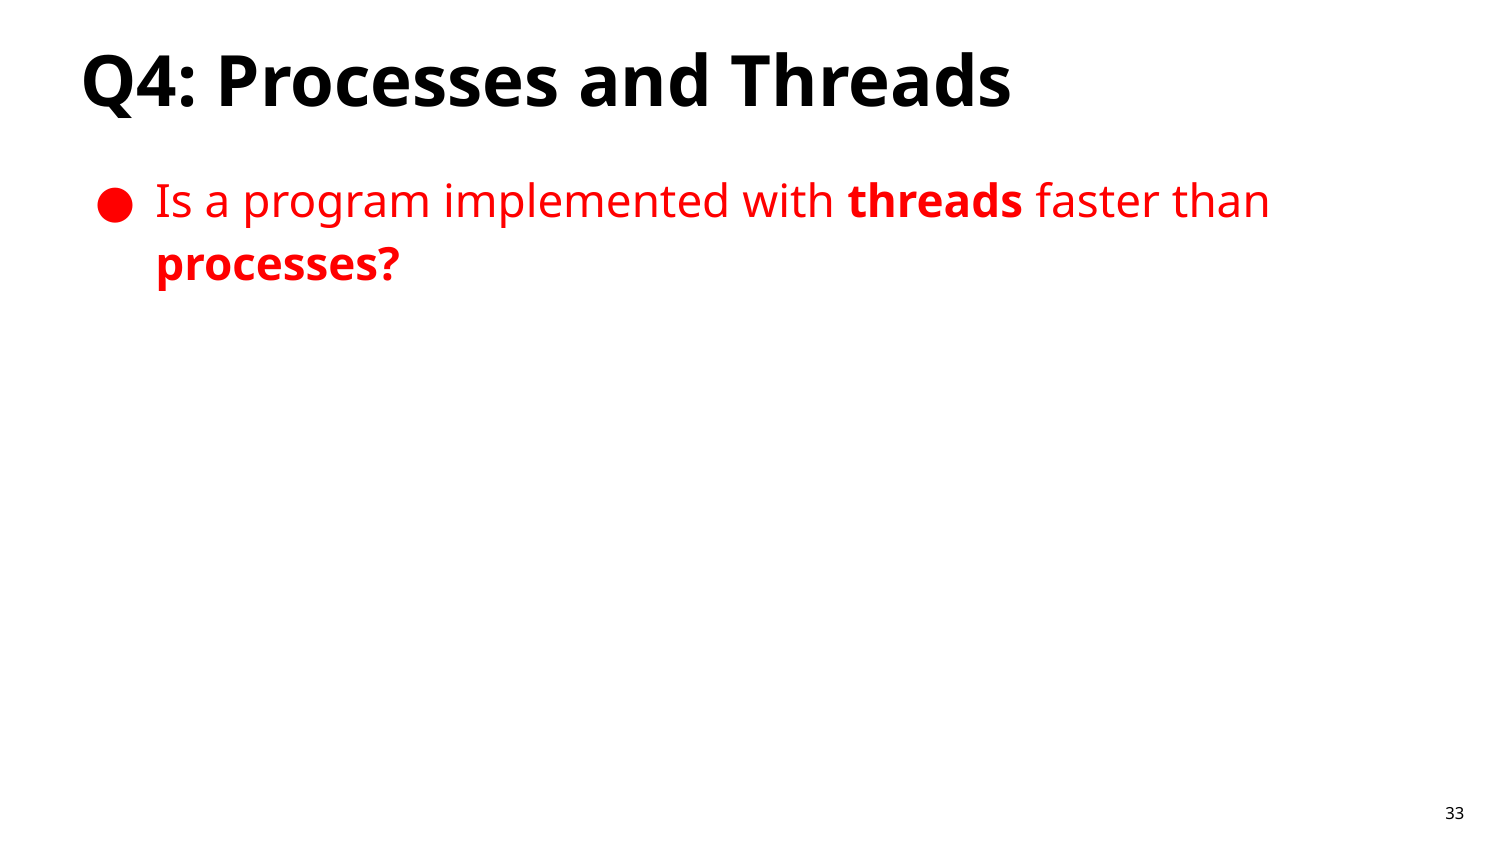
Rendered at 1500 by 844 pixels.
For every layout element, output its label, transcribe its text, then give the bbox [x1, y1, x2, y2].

title Q4: Processes and Threads [65, 20, 1299, 126]
list Is a program implemented with threads faster than processes? [65, 148, 1410, 588]
slide_number 33 [1410, 791, 1500, 838]
